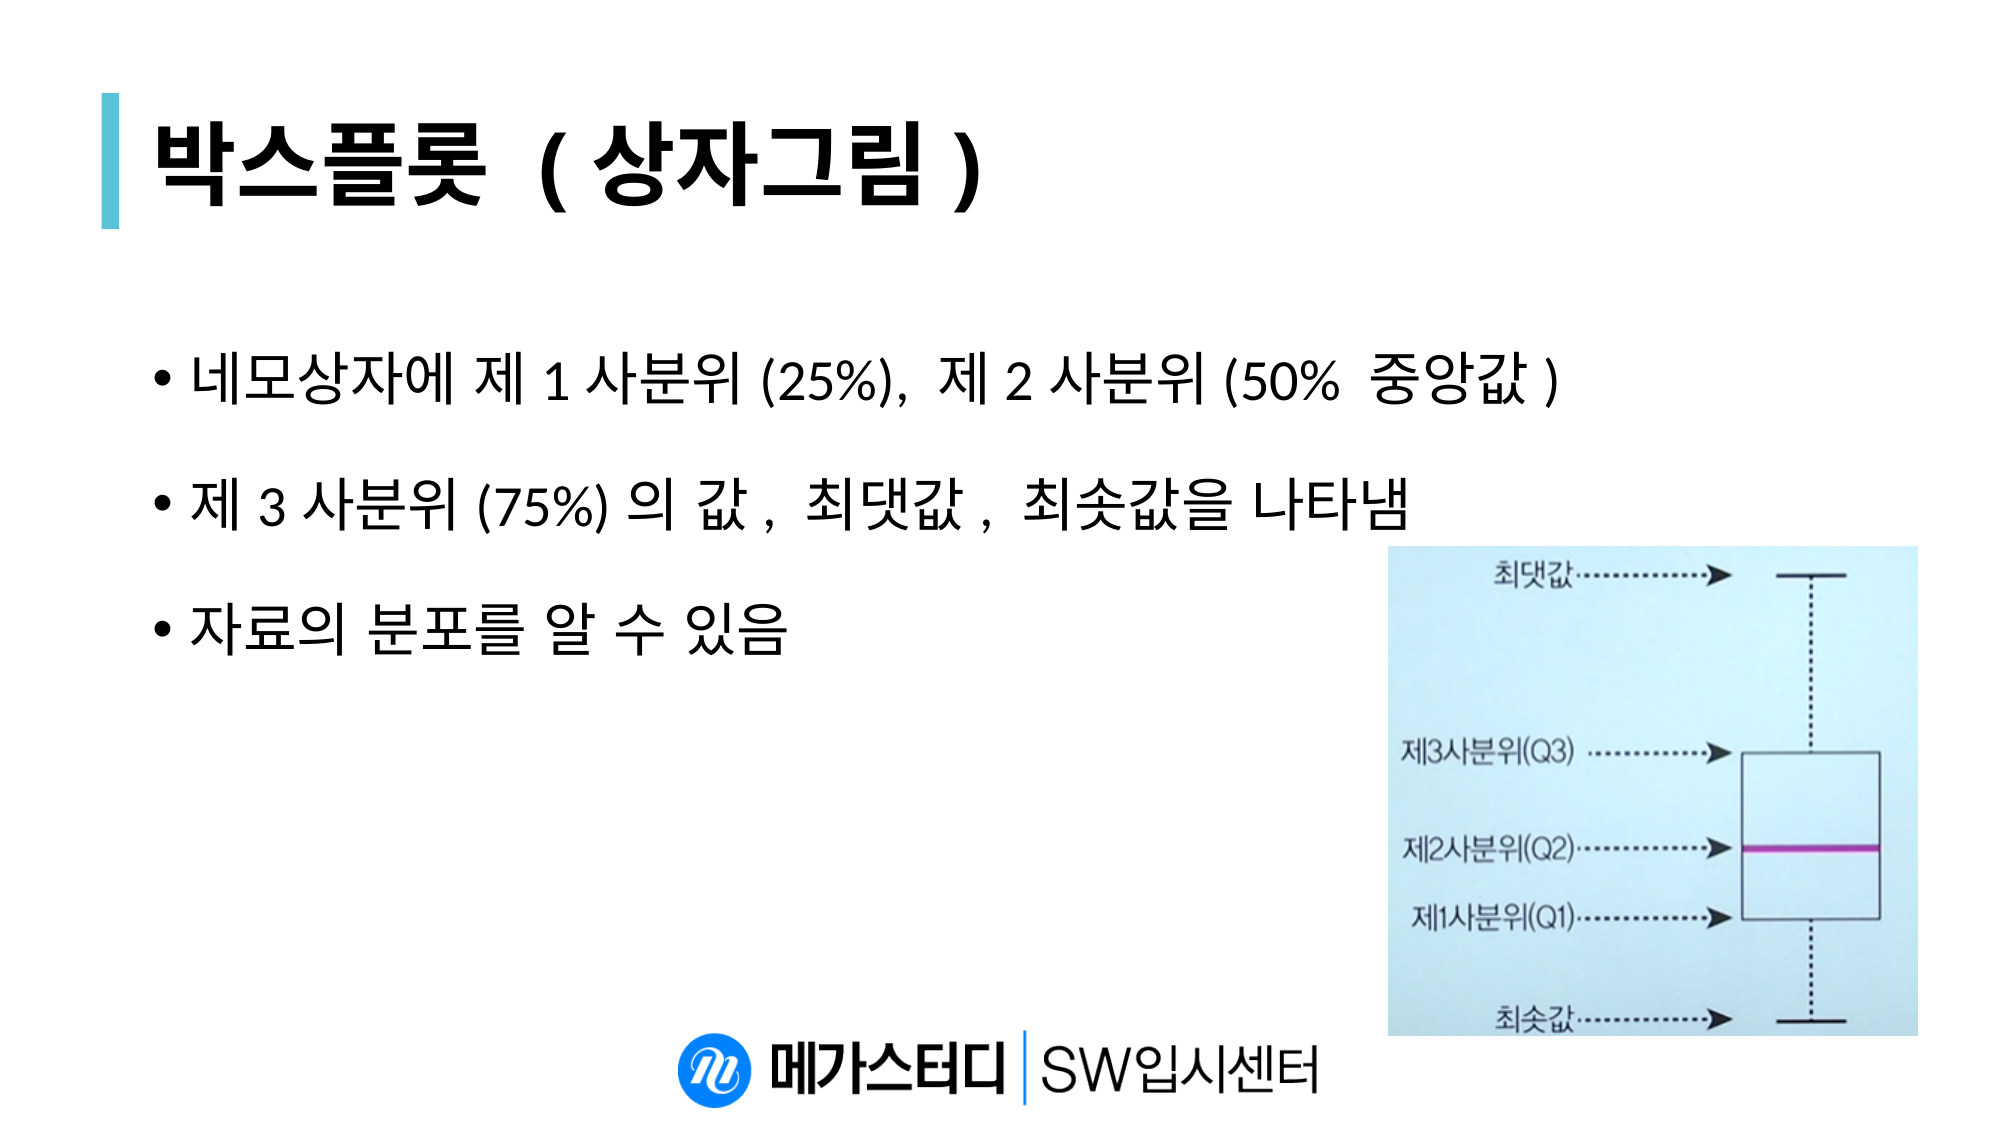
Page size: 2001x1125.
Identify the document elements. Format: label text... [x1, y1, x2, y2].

picture [678, 1030, 1317, 1108]
list 네모상자에 제1사분위(25%), 제2사분위(50% 중앙값) 제3사분위(75%)의 값, 최댓값, 최솟값을 나타냄 자료의 분포를 알 수 있음 [137, 299, 1863, 1014]
title 박스플롯 (상자그림) [137, 59, 1863, 278]
picture [1388, 546, 1918, 1036]
